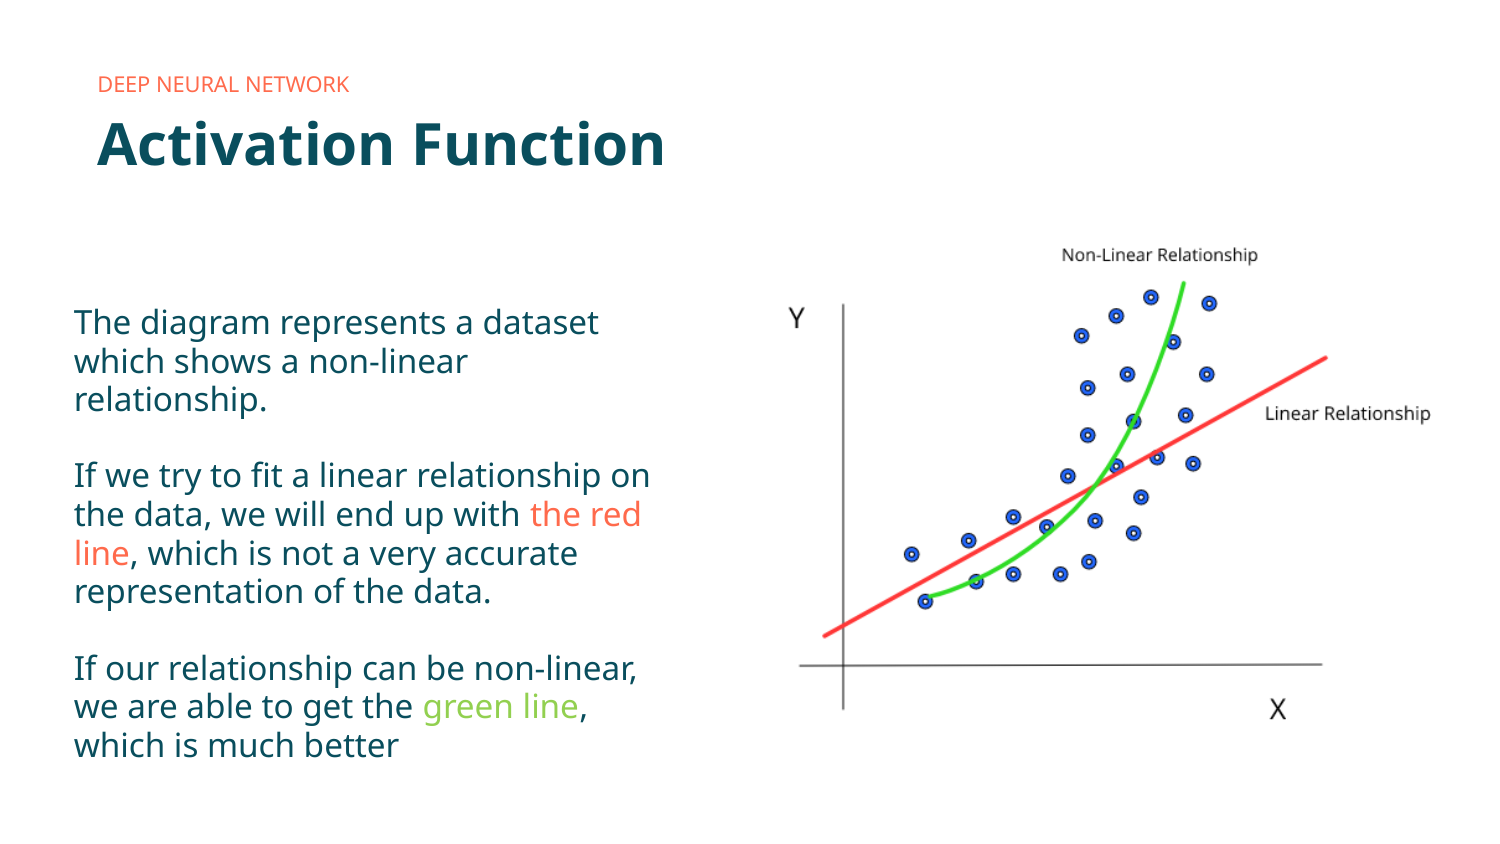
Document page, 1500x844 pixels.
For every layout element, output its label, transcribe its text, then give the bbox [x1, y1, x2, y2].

list Deep neural network [89, 54, 1389, 102]
text_box The diagram represents a dataset which shows a non-linear relationship. If we try to fit a linear relationship on the data, we will end up with the red line, which is not a very accurate representation of the data. If our relationship can be non-linear, we are able to get the green line, which is much better [58, 295, 671, 741]
picture [779, 238, 1442, 725]
title Activation Function [89, 103, 1389, 182]
